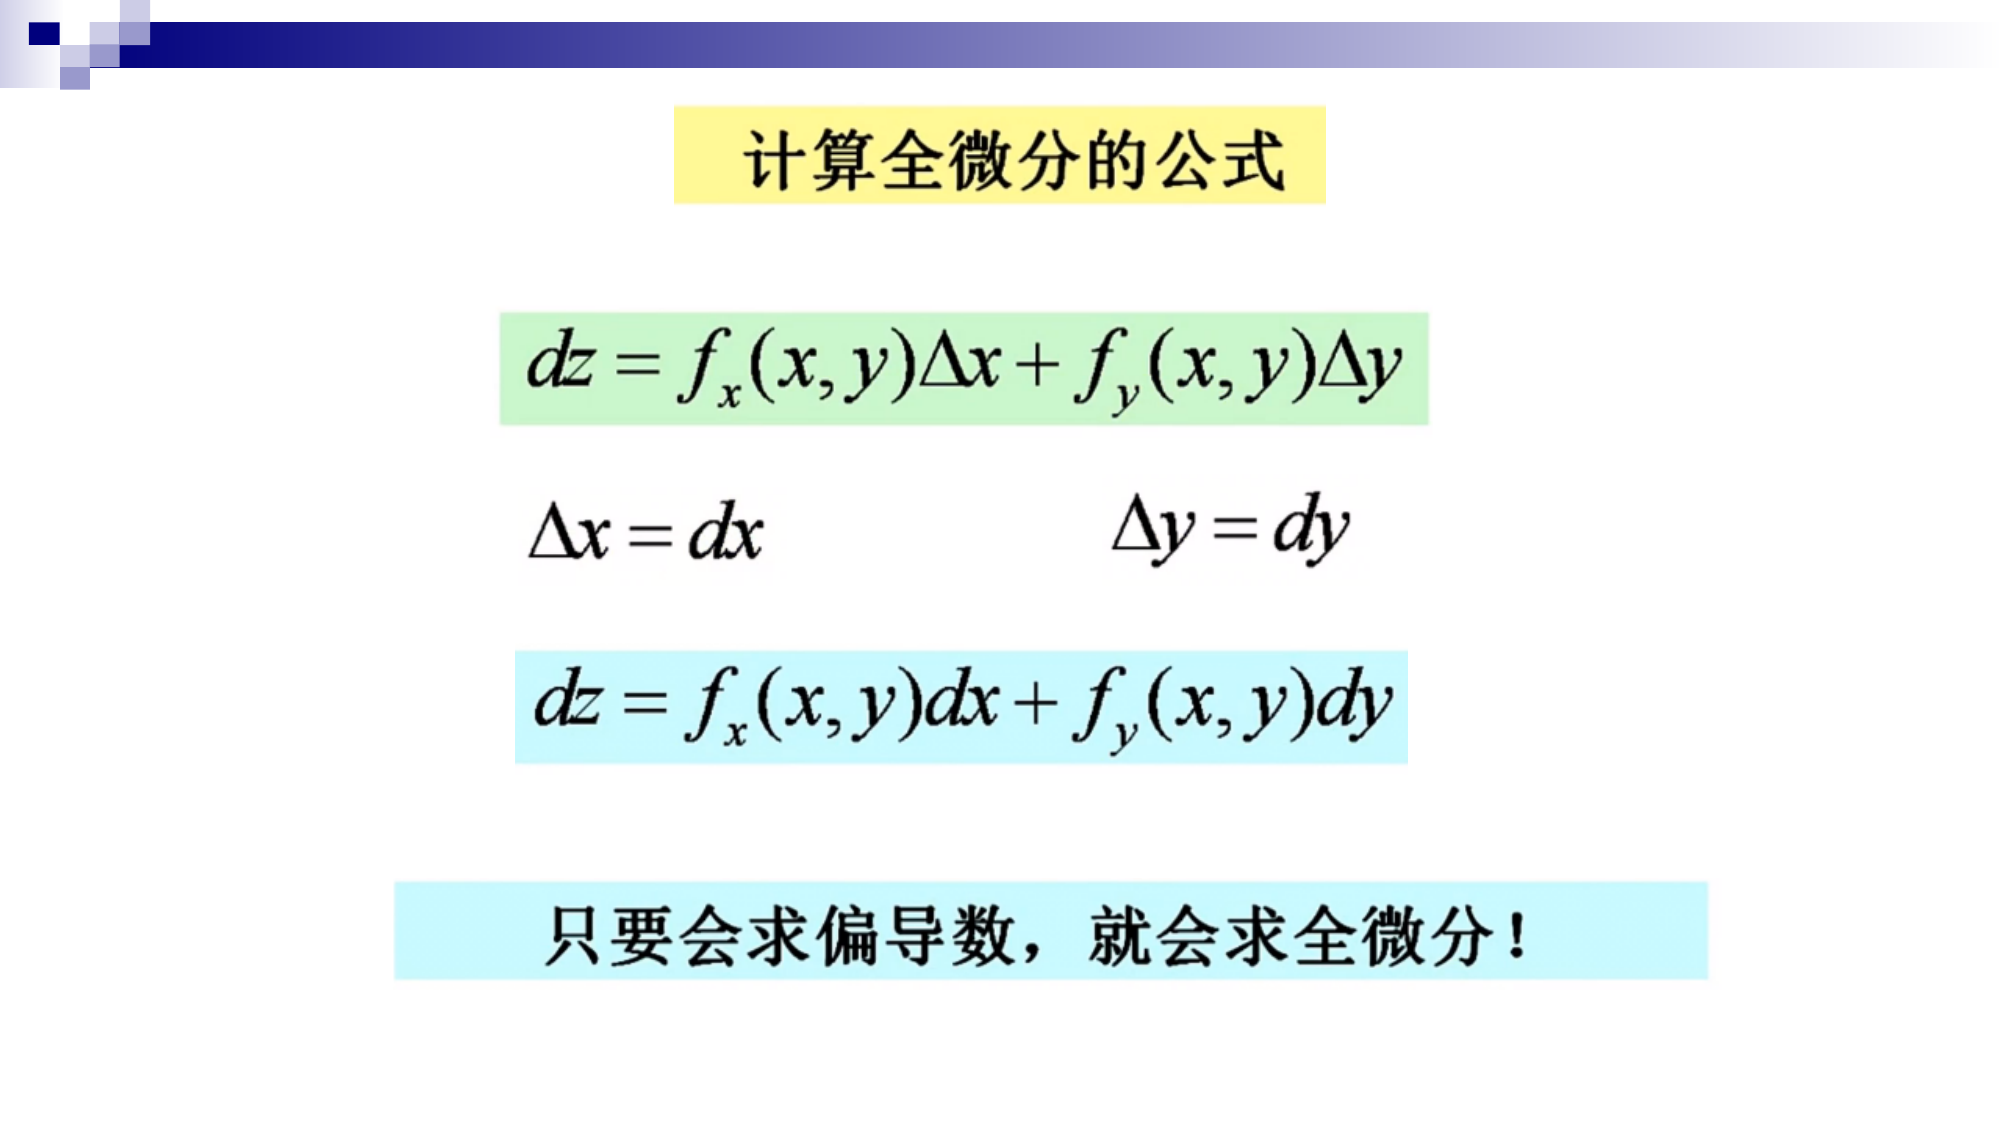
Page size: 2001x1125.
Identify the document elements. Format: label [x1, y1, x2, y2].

picture [490, 305, 1433, 439]
picture [393, 878, 1722, 990]
picture [674, 98, 1326, 208]
picture [517, 487, 787, 586]
picture [515, 643, 1408, 775]
picture [1102, 474, 1370, 586]
